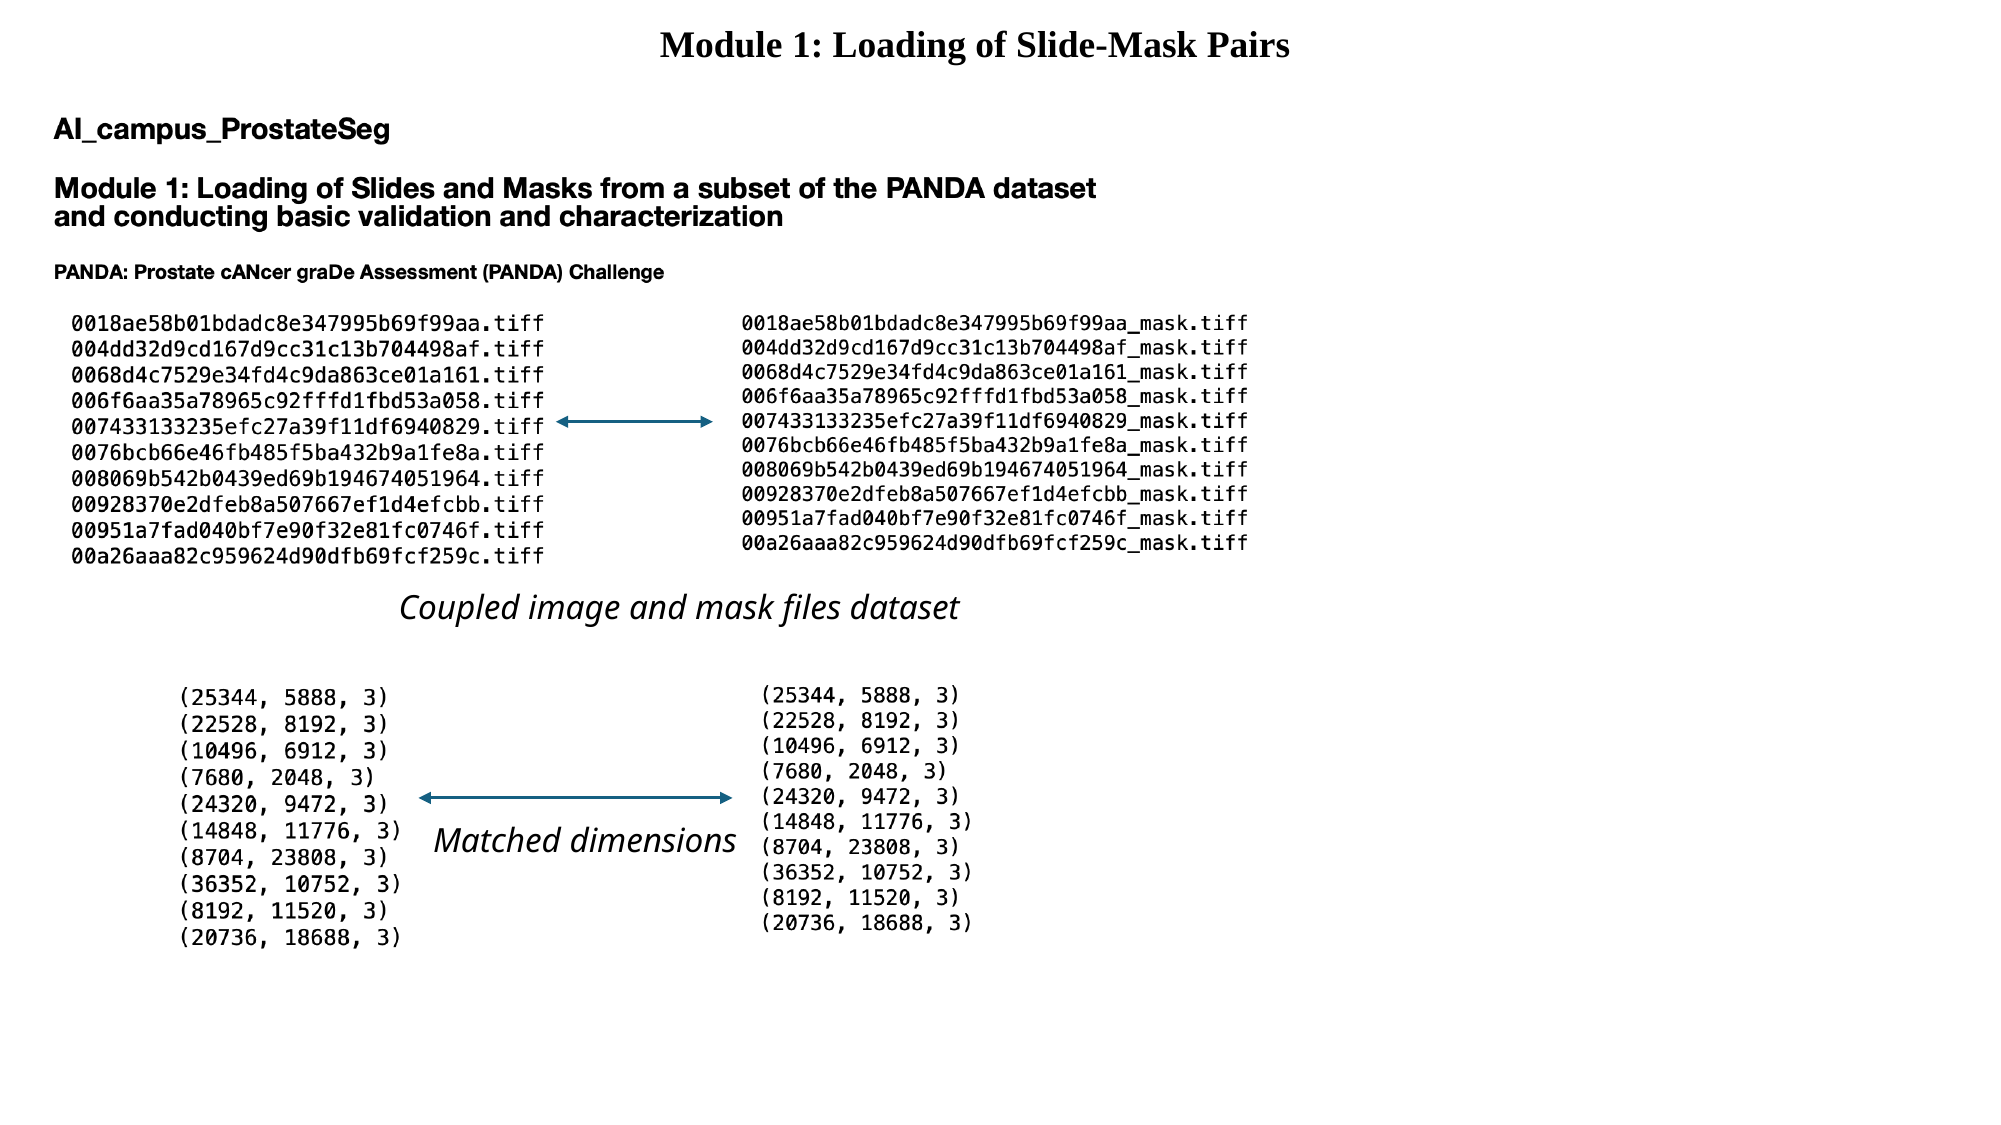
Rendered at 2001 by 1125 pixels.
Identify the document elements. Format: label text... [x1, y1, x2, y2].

text_box Coupled image and mask files dataset [383, 579, 980, 634]
picture [732, 308, 1260, 563]
picture [63, 308, 557, 584]
picture [753, 679, 980, 945]
picture [28, 95, 1116, 292]
text_box Matched dimensions [419, 811, 753, 867]
text_box Module 1: Loading of Slide-Mask Pairs [45, 12, 1906, 72]
picture [166, 679, 419, 970]
